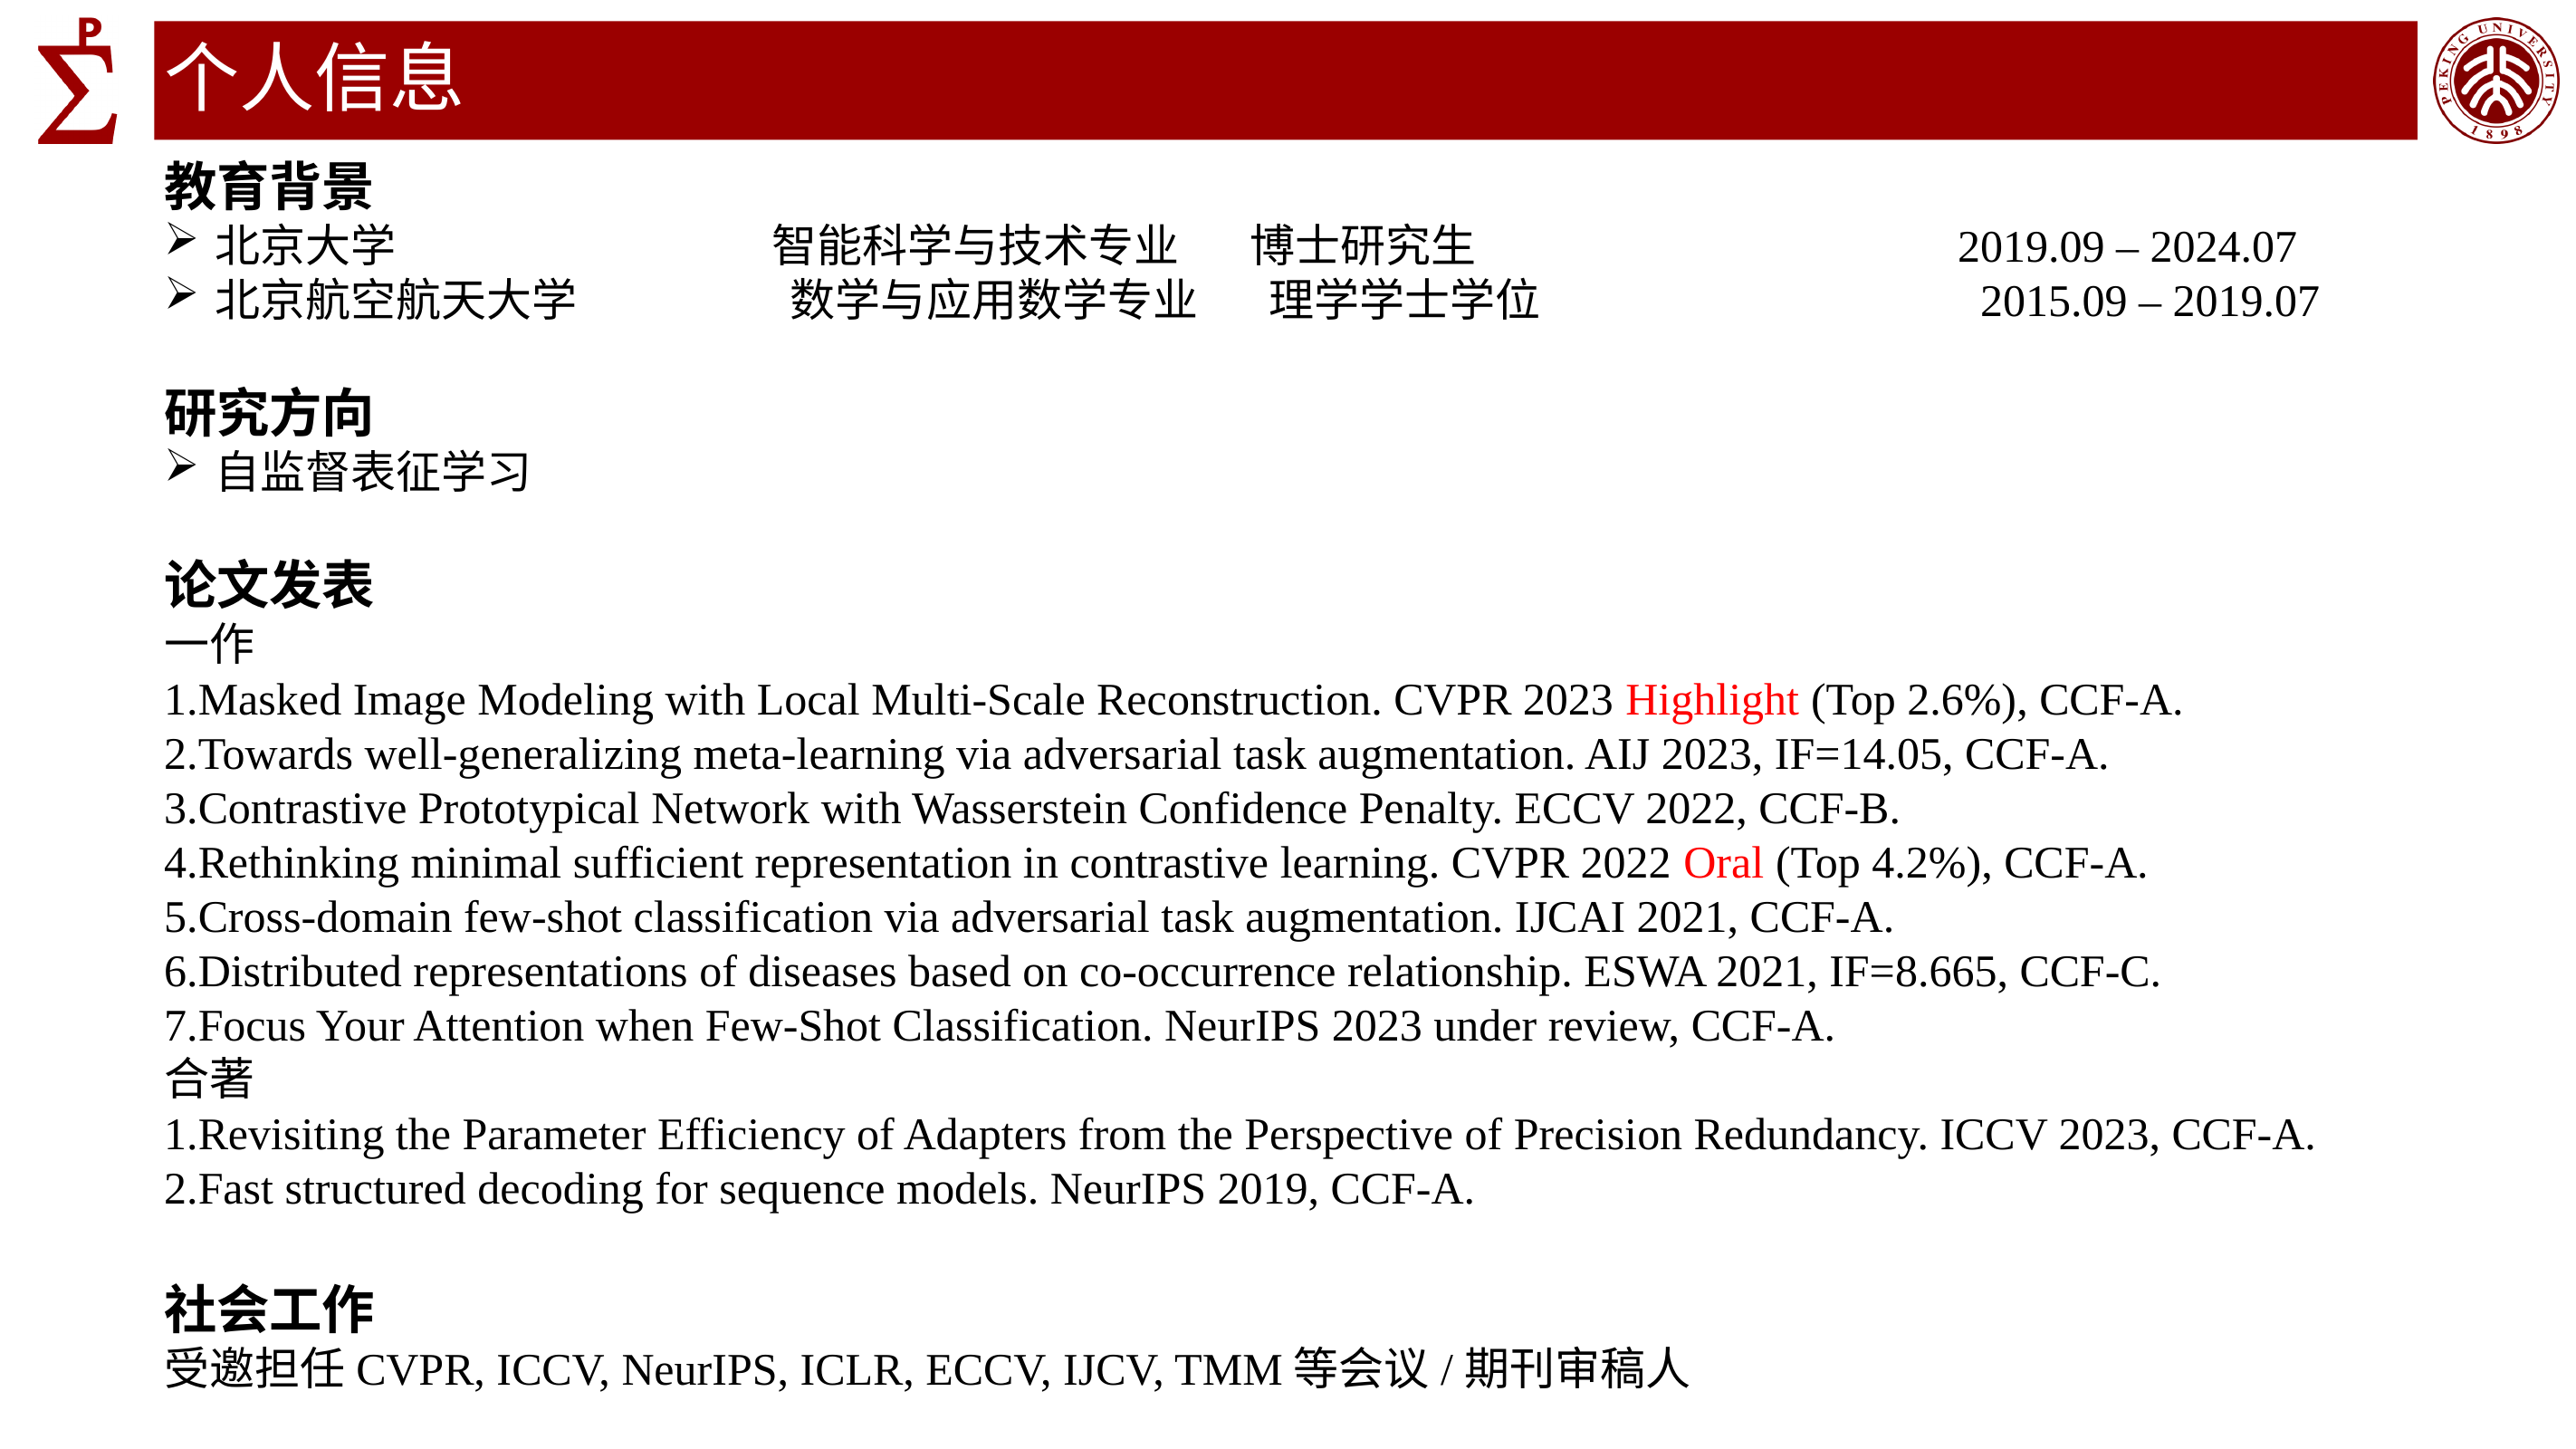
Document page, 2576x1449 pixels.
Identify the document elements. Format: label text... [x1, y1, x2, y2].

text_box 教育背景 北京大学 智能科学与技术专业 博士研究生 2019.09 – 2024.07 北京航空航天大学 数学与应用数学专业 理学学士学位 2015.09 – 2019.07 研究方向 自监督表征学习 论文发表 一作 1.Masked Image Modeling with Local Multi-Scale Reconstruction. CVPR 2023 Highlight (Top 2.6%), CCF-A. 2.Towards well-generalizing meta-learning via adversarial task augmentation. AIJ 2023, IF=14.05, CCF-A. 3.Contrastive Prototypical Network with Wasserstein Confidence Penalty. ECCV 2022, CCF-B. 4.Rethinking minimal sufficient representation in contrastive learning. CVPR 2022 Oral (Top 4.2%), CCF-A. 5.Cross-domain few-shot classification via adversarial task augmentation. IJCAI 2021, CCF-A. 6.Distributed representations of diseases based on co-occurrence relationship. ESWA 2021, IF=8.665, CCF-C. 7.Focus Your Attention when Few-Shot Classification. NeurIPS 2023 under review, CCF-A. 合著 1.Revisiting the Parameter Efficiency of Adapters from the Perspective of Precision Redundancy. ICCV 2023, CCF-A. 2.Fast structured decoding for sequence models. NeurIPS 2019, CCF-A. 社会工作 受邀担任CVPR, ICCV, NeurIPS, ICLR, ECCV, IJCV, TMM等会议/期刊审稿人 [150, 146, 2411, 1425]
picture [34, 15, 119, 147]
picture [2433, 17, 2560, 144]
title 个人信息 [150, 24, 2411, 135]
